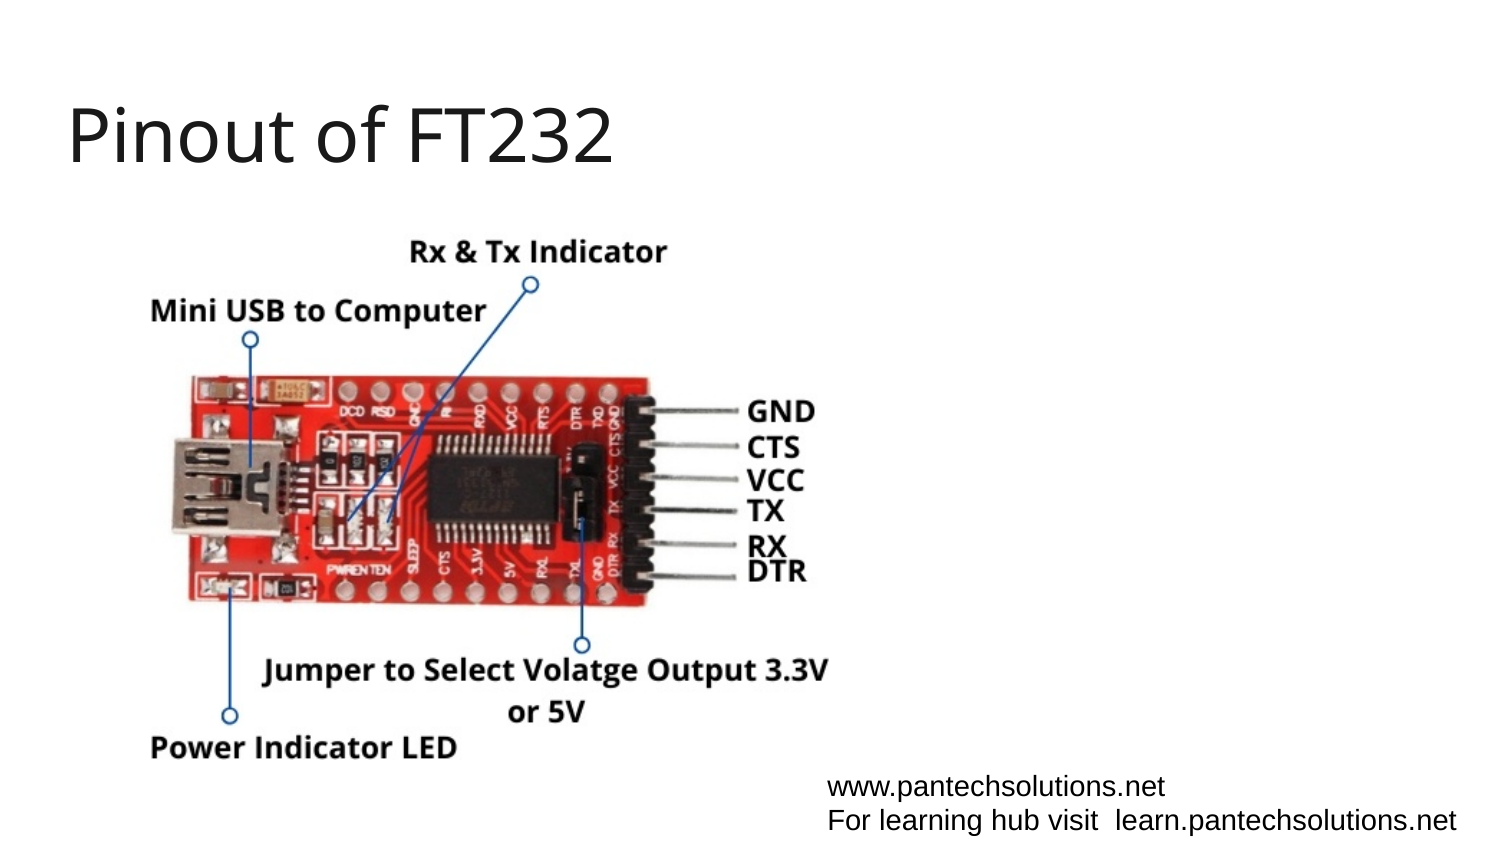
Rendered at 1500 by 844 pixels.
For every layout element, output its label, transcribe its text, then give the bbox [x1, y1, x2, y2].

title Pinout of FT232 [51, 72, 1449, 167]
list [150, 198, 839, 760]
slide_number www.pantechsolutions.net For learning hub visit learn.pantechsolutions.net [812, 759, 1500, 797]
